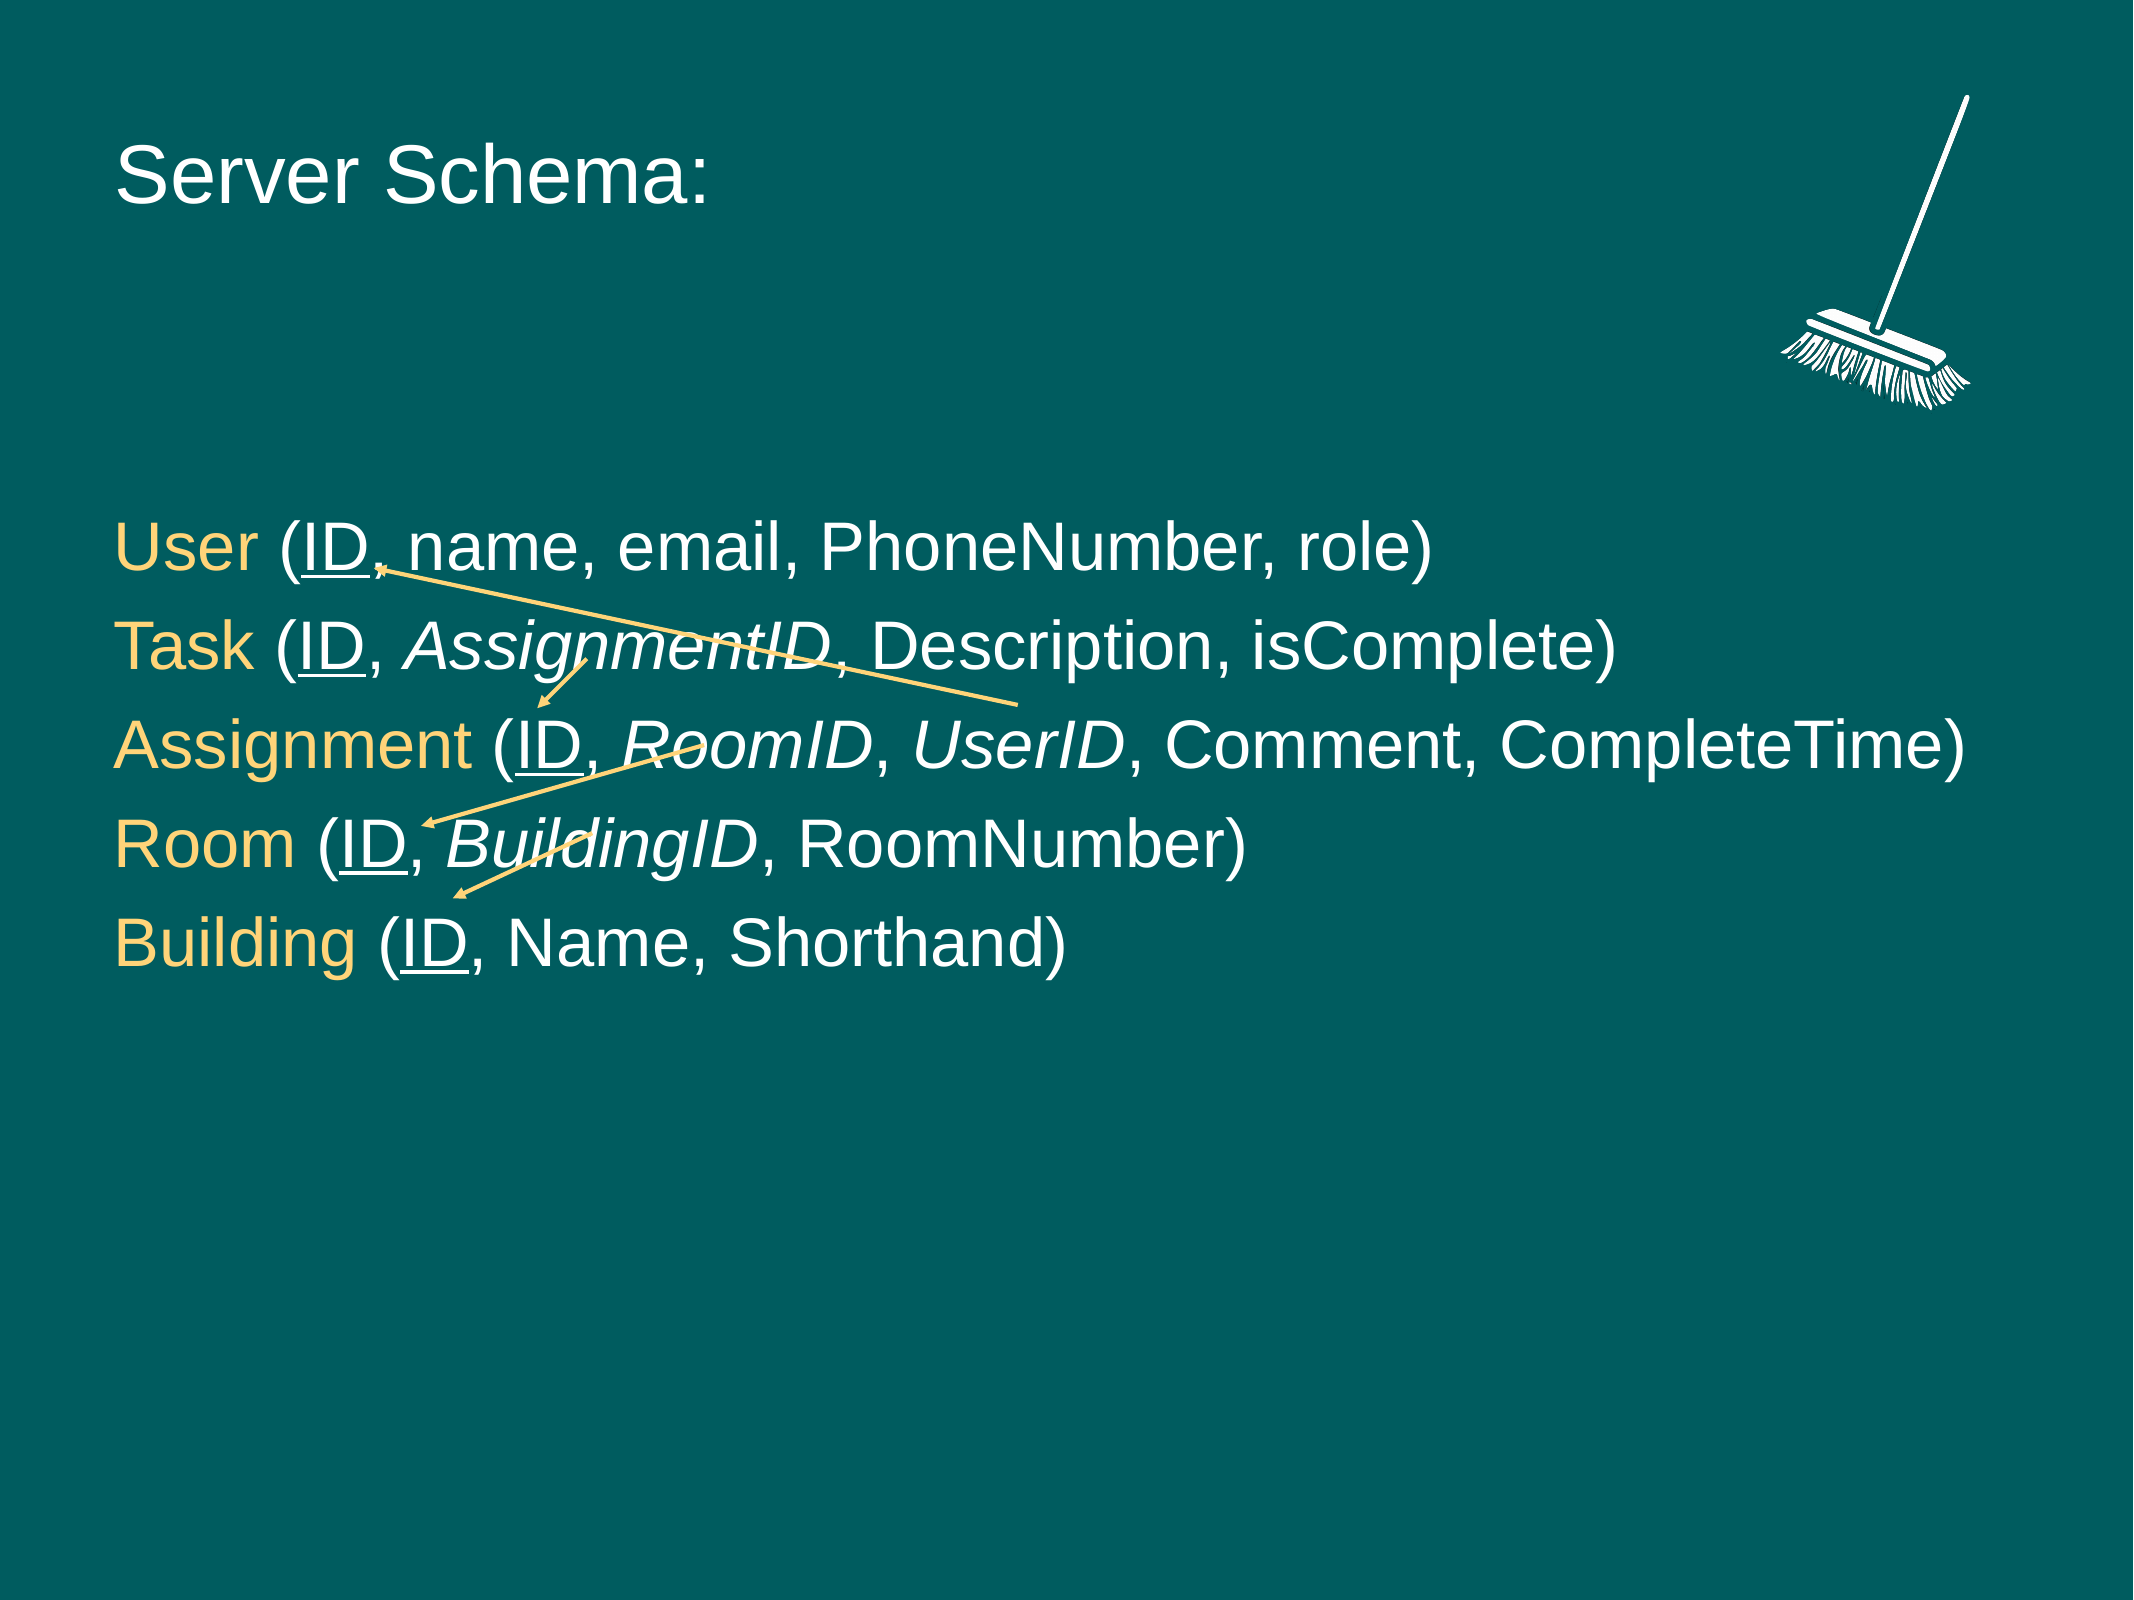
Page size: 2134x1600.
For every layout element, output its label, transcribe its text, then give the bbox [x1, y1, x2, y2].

text_box [537, 658, 587, 709]
picture [1958, 97, 1970, 111]
text_box [421, 744, 705, 829]
text_box User (ID, name, email, PhoneNumber, role) Task (ID, AssignmentID, Description, isComplete) Assignment (ID, RoomID, UserID, Comment, CompleteTime) Room (ID, BuildingID, RoomNumber) Building (ID, Name, Shorthand) [105, 477, 2028, 989]
picture [1763, 119, 2010, 421]
text_box Server Schema: [106, 111, 2027, 228]
text_box [373, 564, 1018, 706]
text_box [452, 832, 593, 899]
